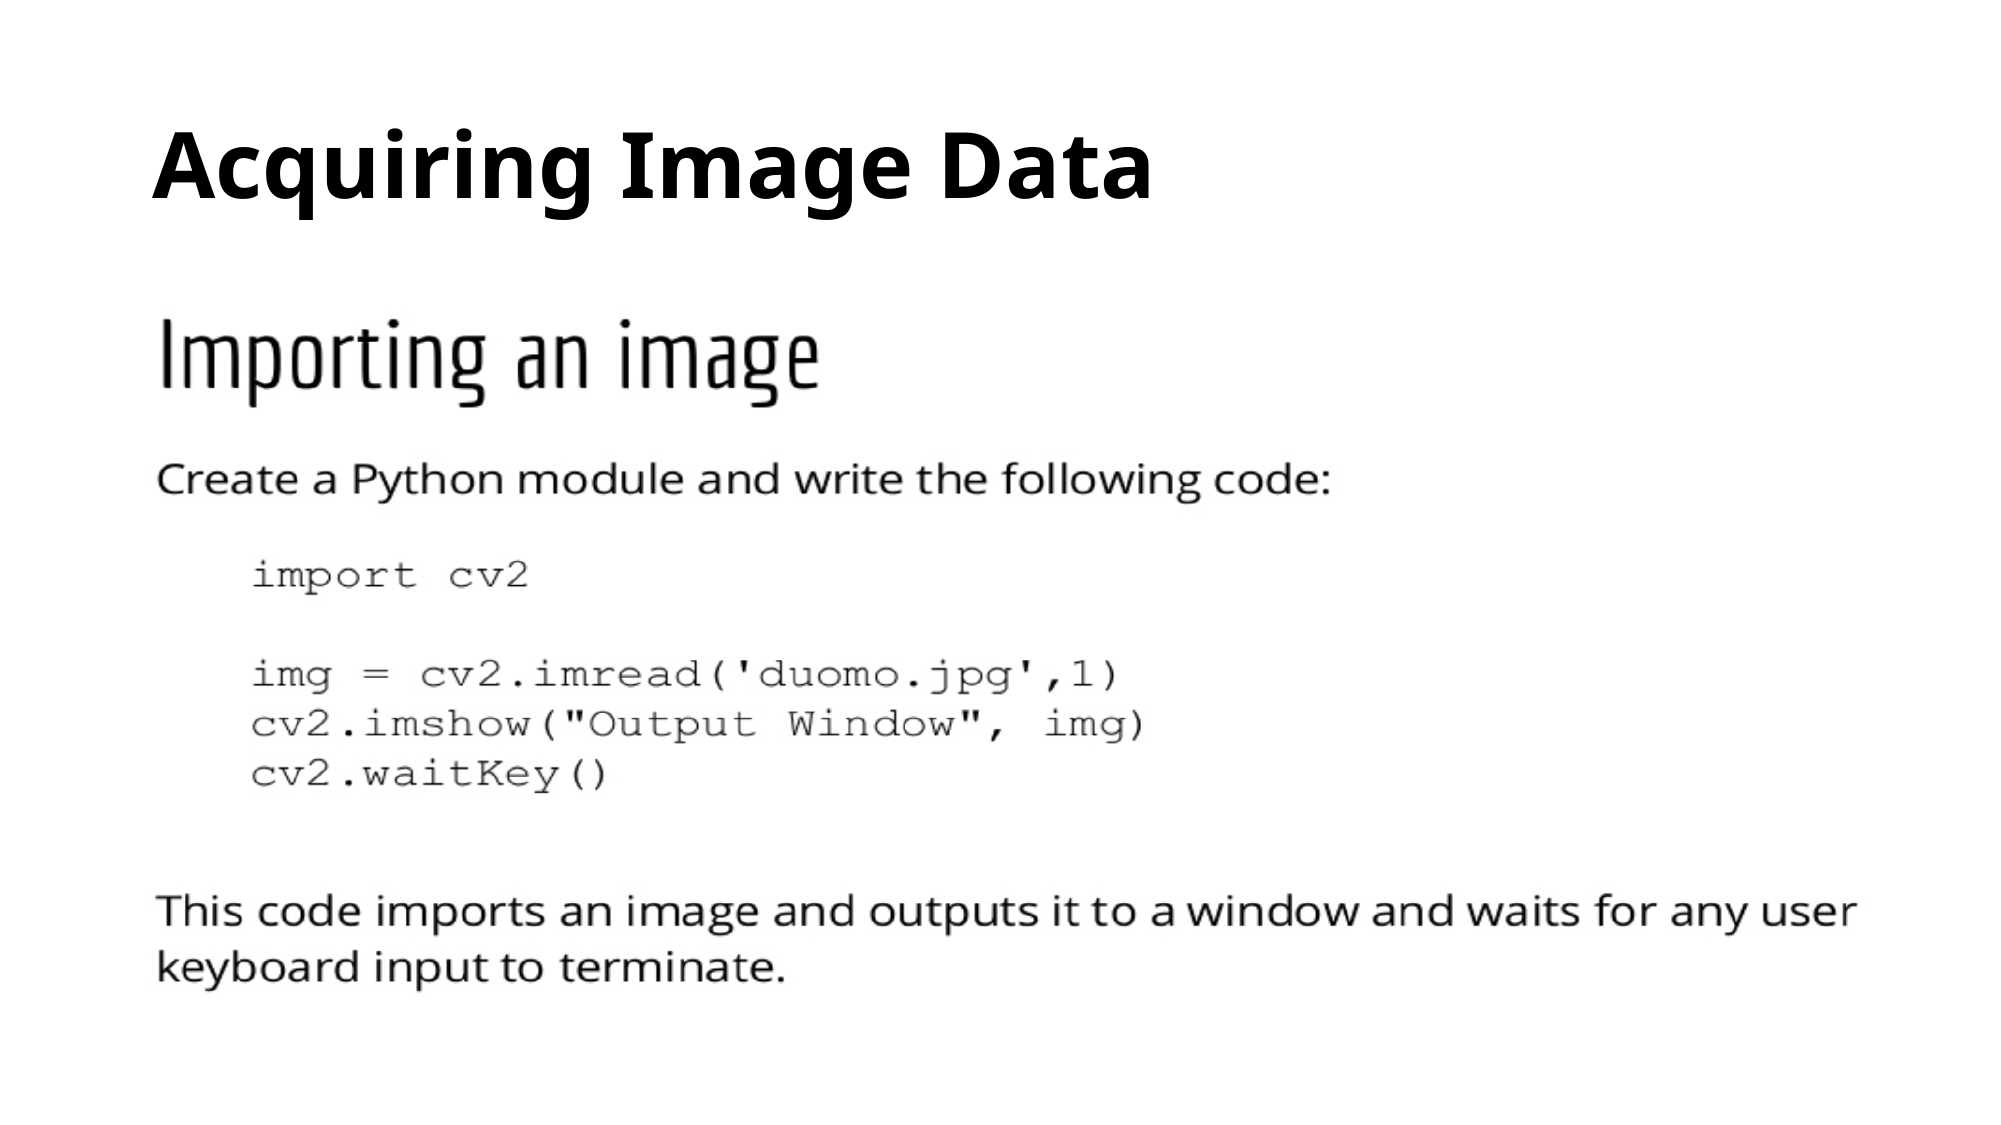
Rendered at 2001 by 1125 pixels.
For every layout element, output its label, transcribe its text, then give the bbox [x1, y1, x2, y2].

title Acquiring Image Data [137, 59, 1863, 278]
picture [130, 301, 1901, 1037]
